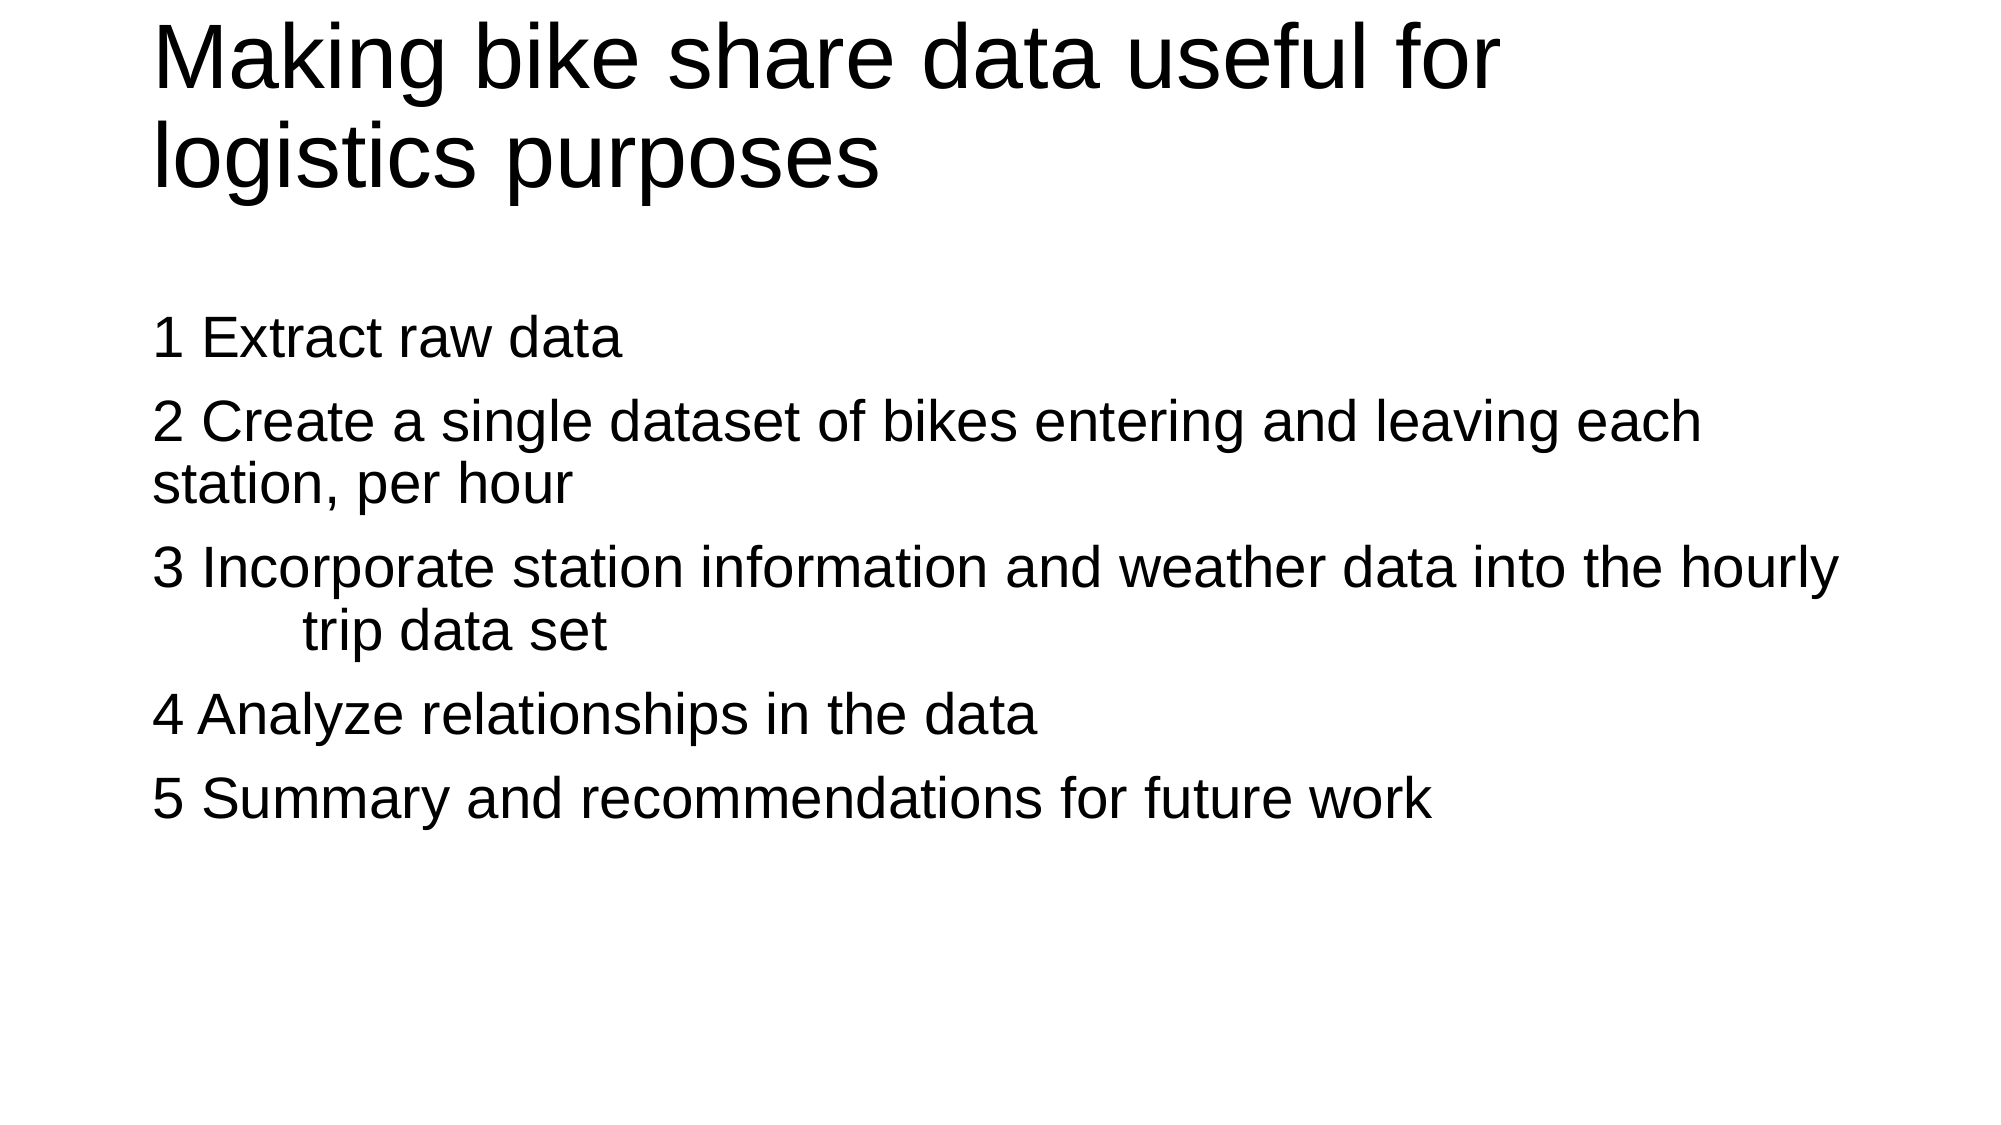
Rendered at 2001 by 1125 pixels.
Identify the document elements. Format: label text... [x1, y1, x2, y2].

title Making bike share data useful for logistics purposes [137, 0, 1863, 218]
list 1 Extract raw data 2 Create a single dataset of bikes entering and leaving each station, per hour 3 Incorporate station information and weather data into the hourly trip data set 4 Analyze relationships in the data 5 Summary and recommendations for future work [137, 299, 1863, 1014]
